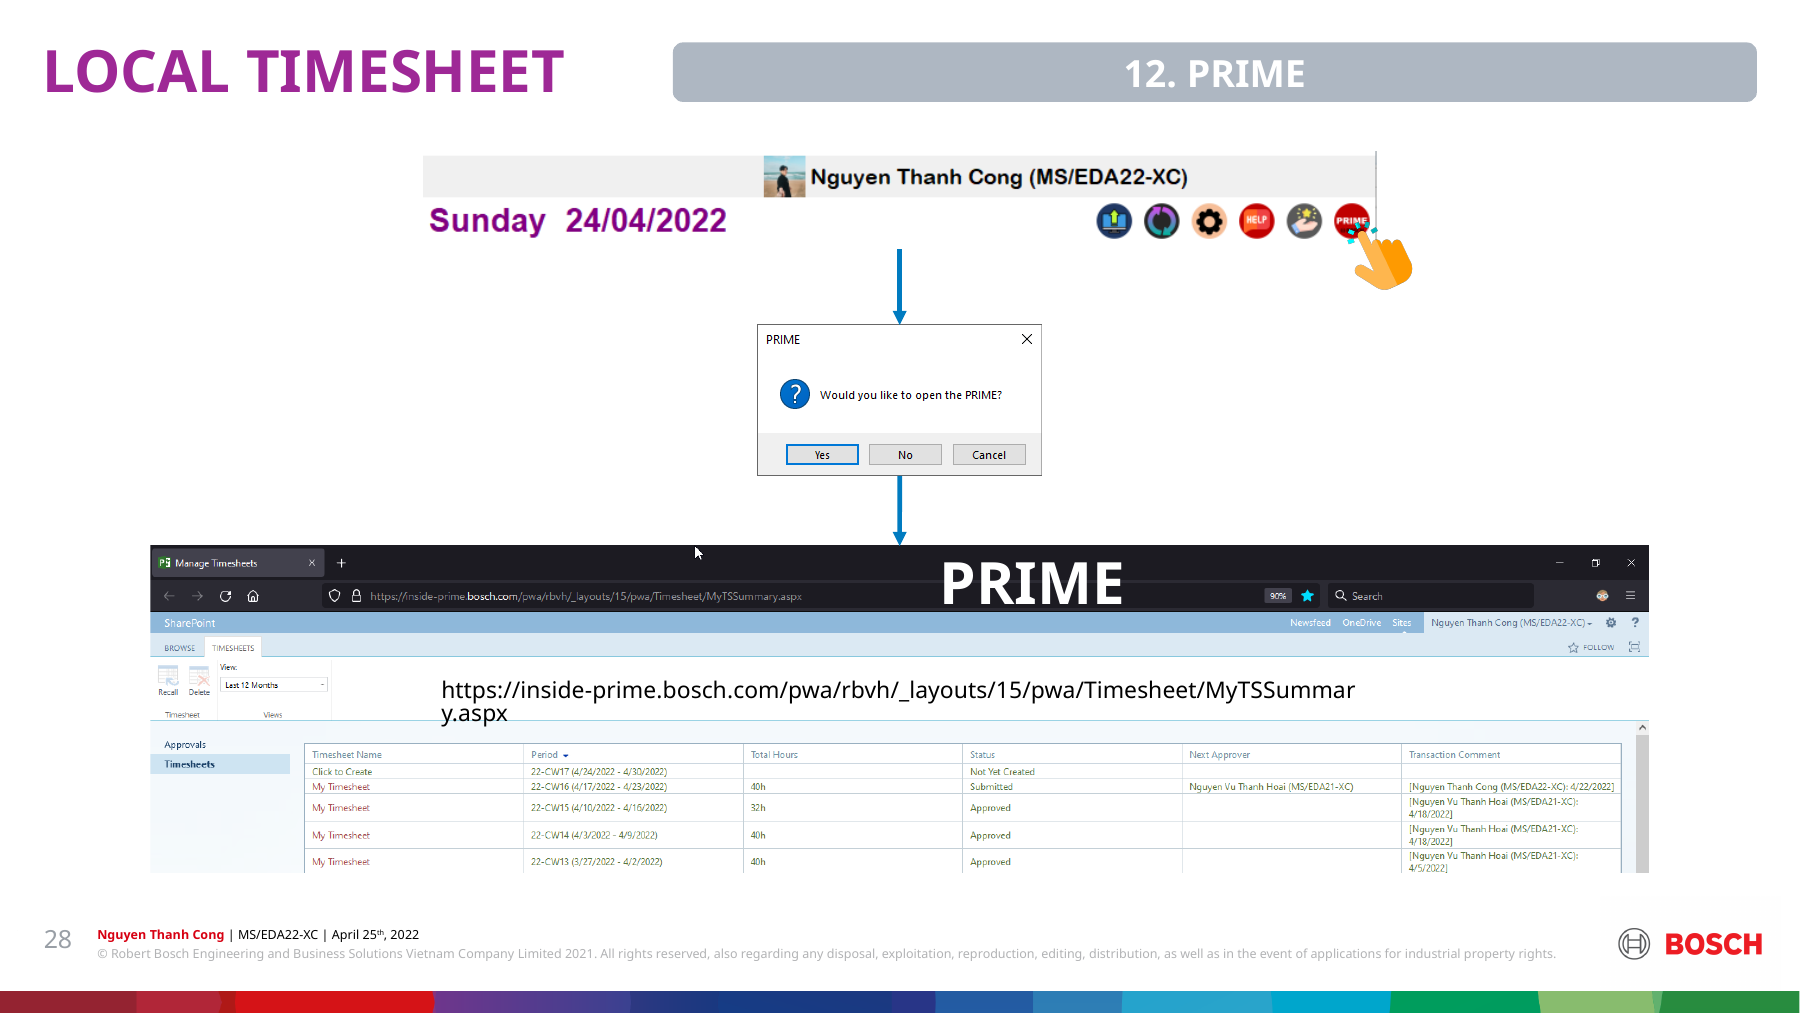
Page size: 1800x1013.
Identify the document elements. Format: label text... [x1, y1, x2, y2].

picture [422, 151, 1425, 302]
list LOCAL TIMESHEET [42, 42, 1757, 107]
picture [0, 905, 1272, 1013]
slide_number 28 [43, 923, 92, 991]
picture [757, 324, 1042, 476]
picture [1390, 896, 1800, 1013]
text_box 12. PRIME [672, 42, 1757, 102]
picture [150, 545, 1650, 873]
